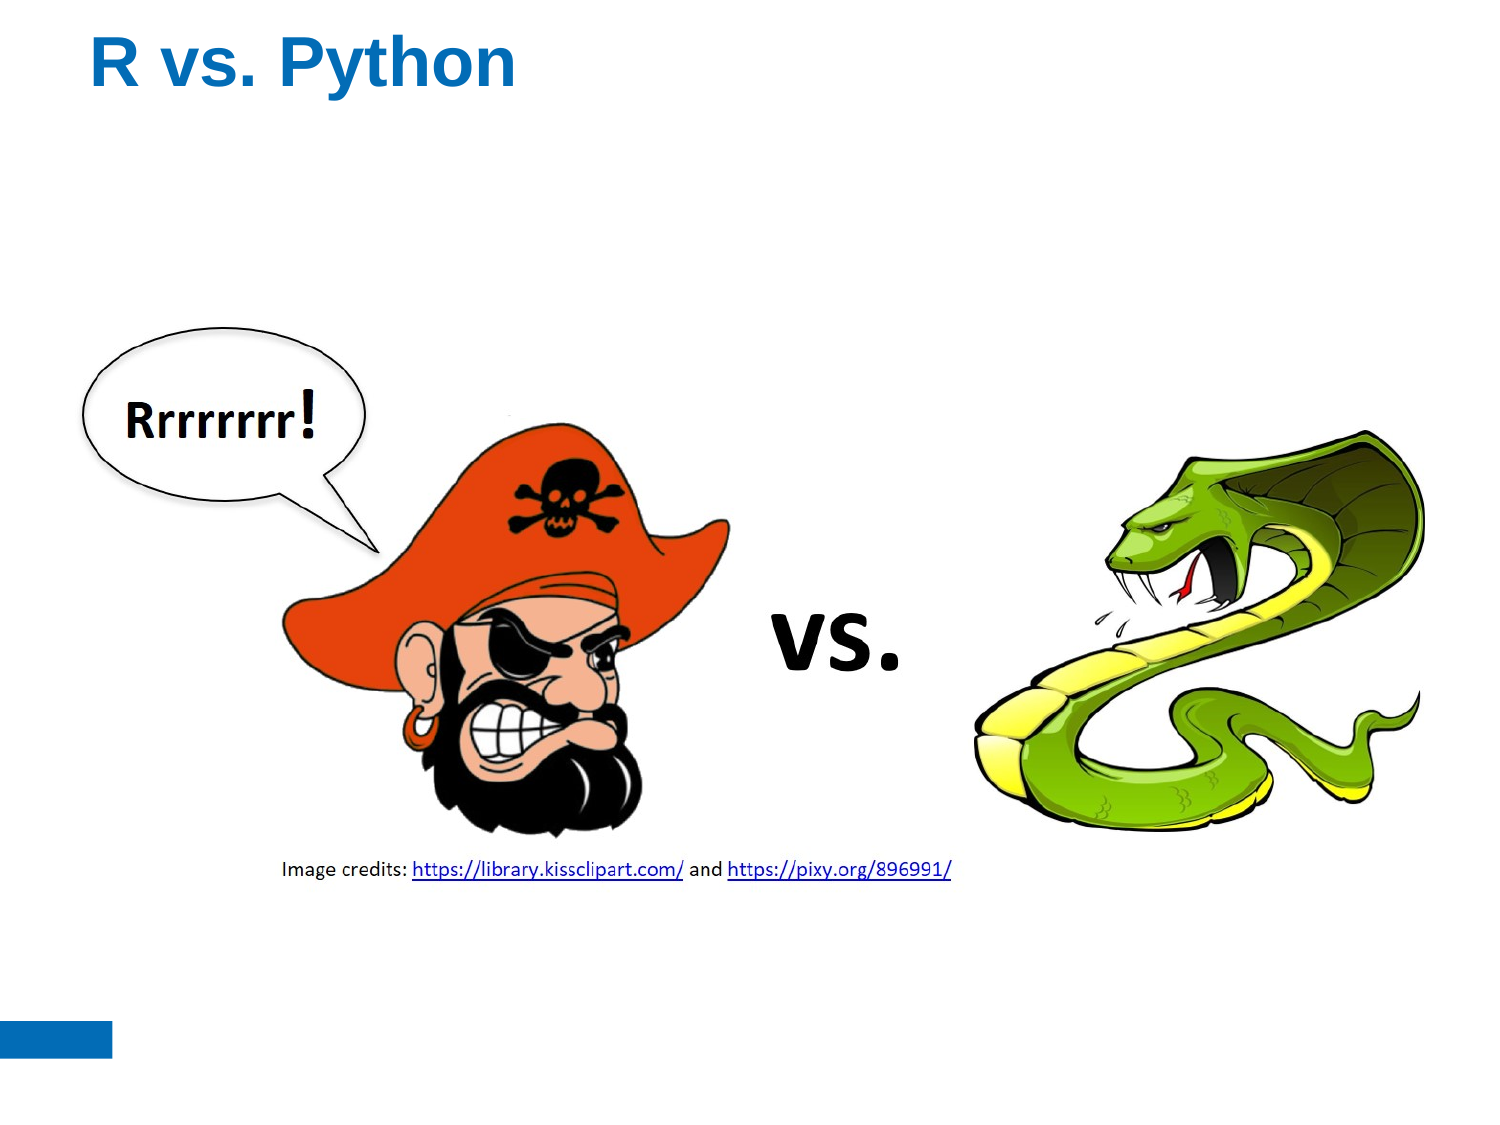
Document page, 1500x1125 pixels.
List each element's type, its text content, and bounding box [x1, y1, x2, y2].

picture [74, 324, 1426, 896]
title R vs. Python [75, 17, 1425, 185]
